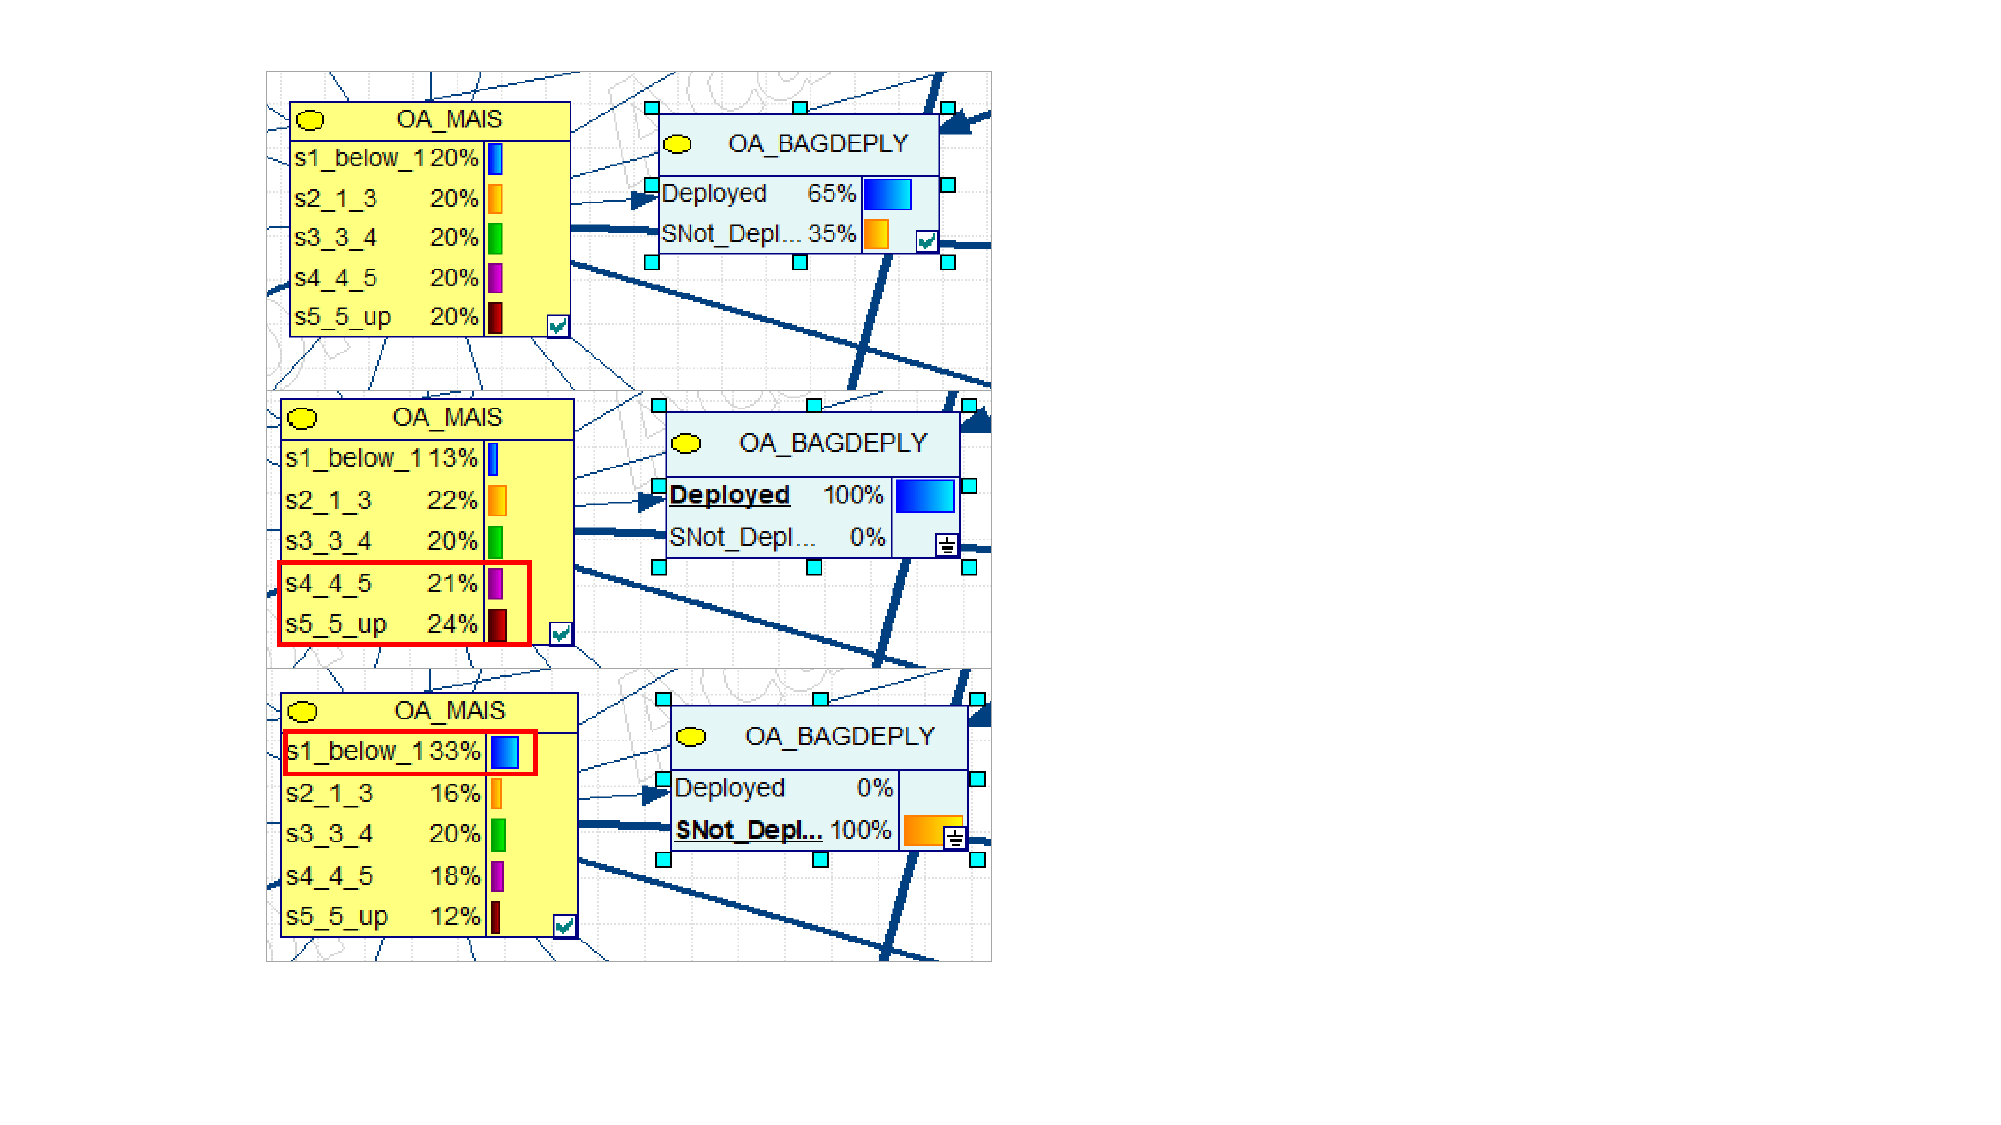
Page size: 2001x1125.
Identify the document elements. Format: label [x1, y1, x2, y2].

text_box [266, 71, 992, 962]
